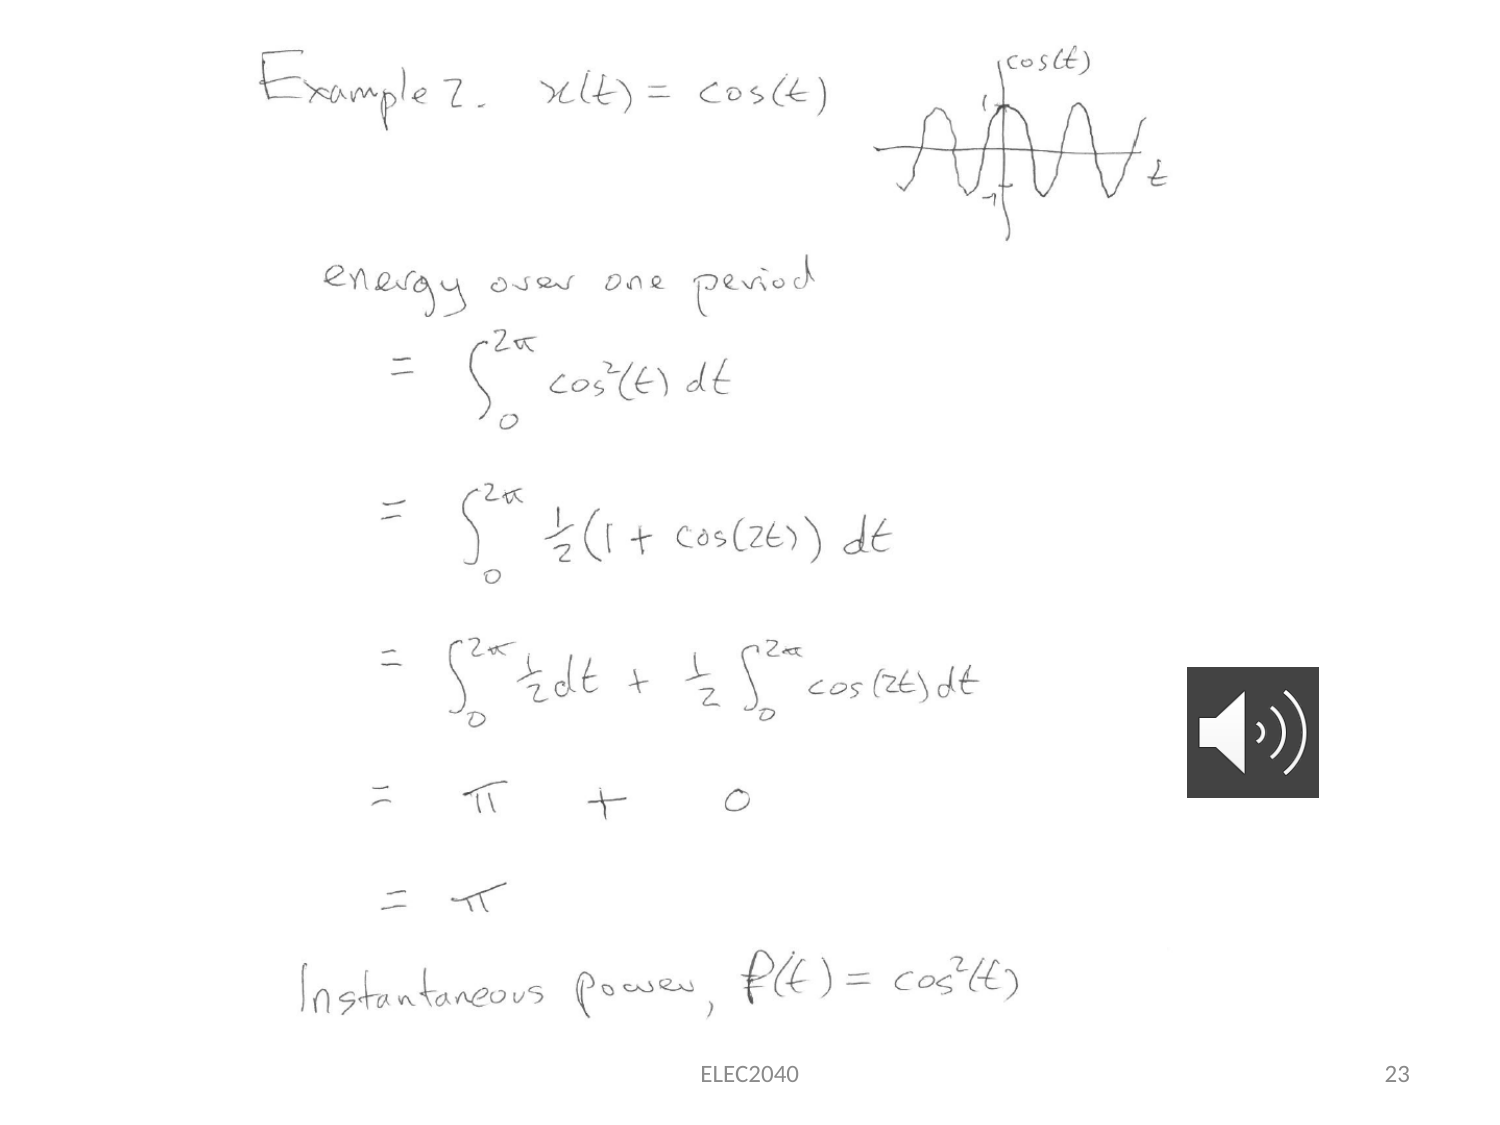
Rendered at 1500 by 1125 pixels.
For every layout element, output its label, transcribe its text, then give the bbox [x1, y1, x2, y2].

slide_number 23 [1074, 1042, 1425, 1103]
picture [240, 21, 1320, 1037]
footer ELEC2040 [512, 1045, 988, 1103]
